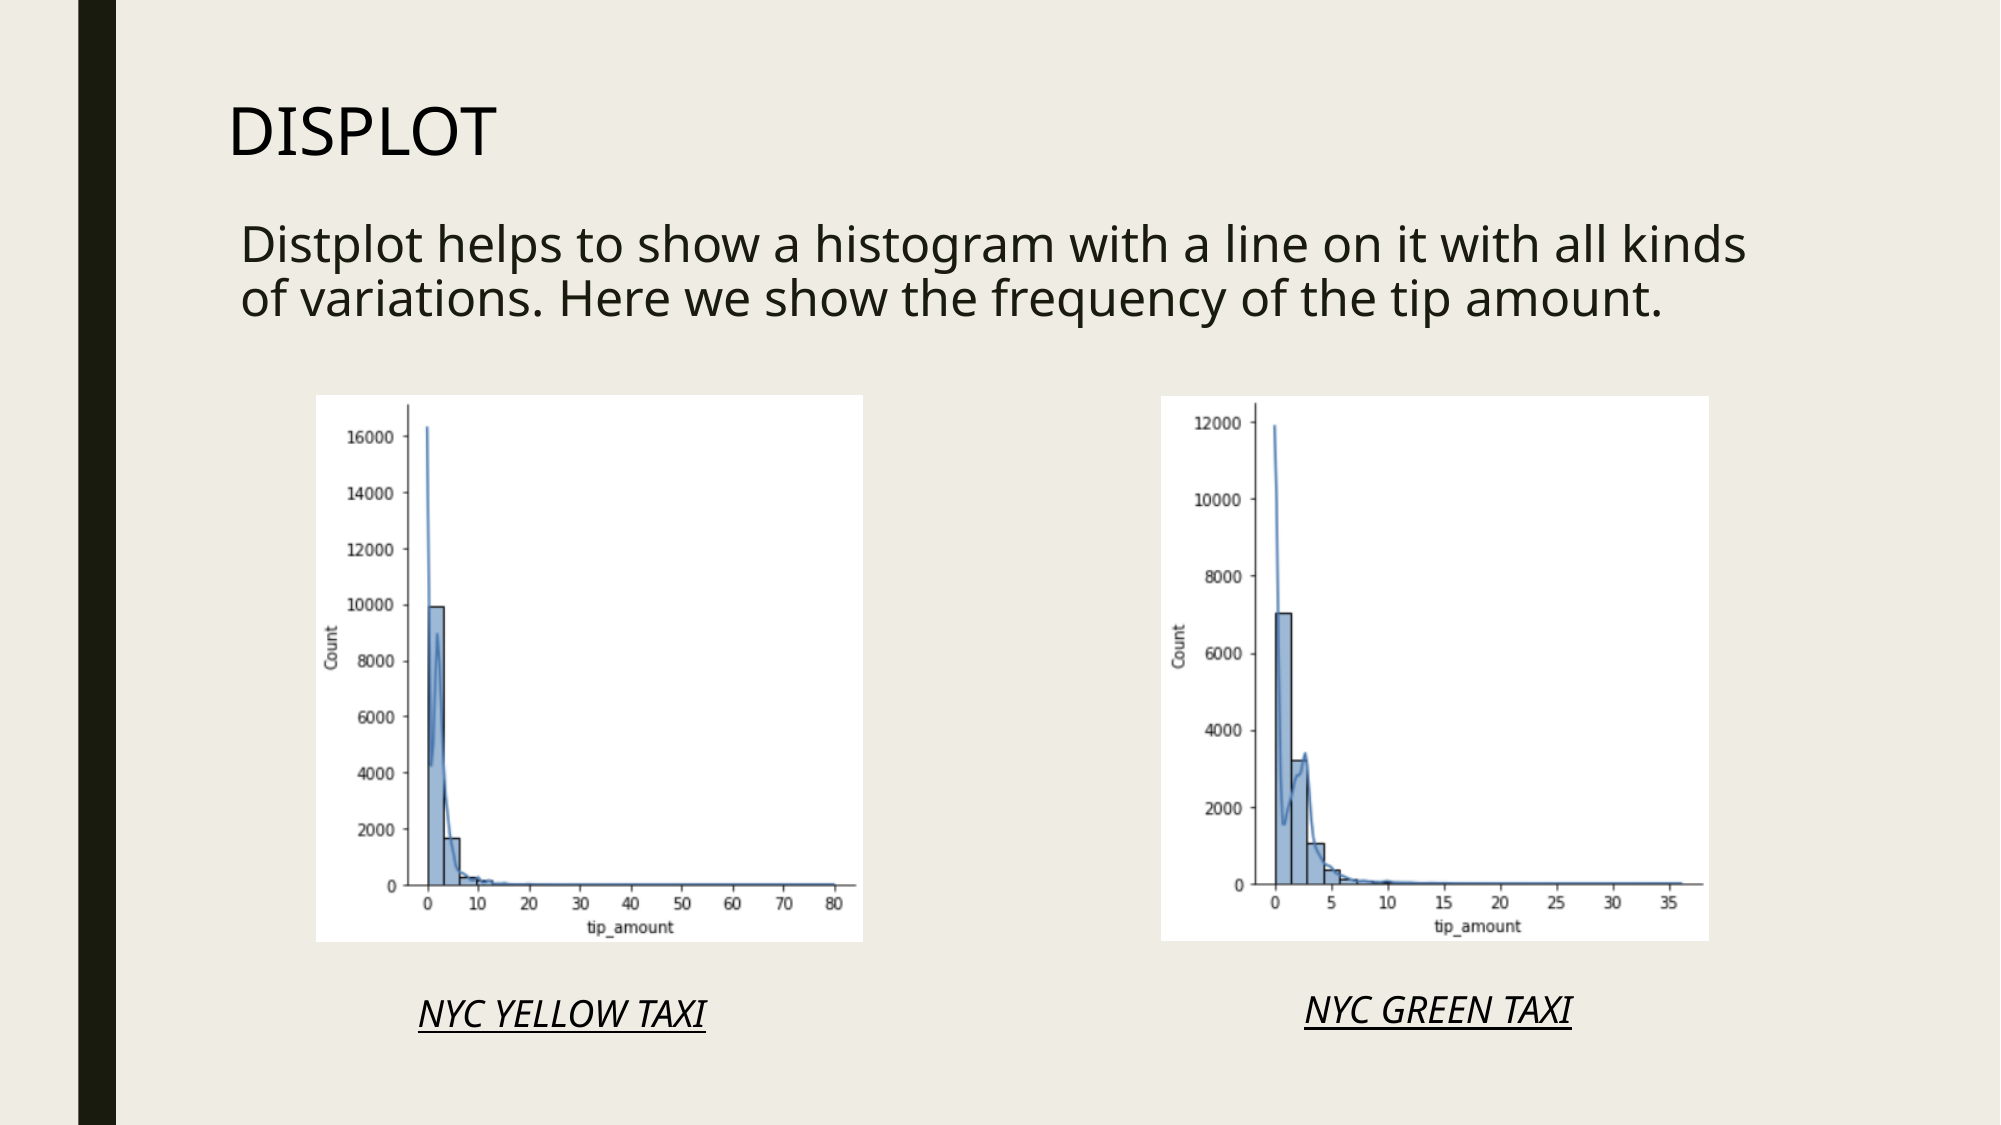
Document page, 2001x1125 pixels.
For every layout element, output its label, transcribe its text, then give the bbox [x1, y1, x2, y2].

title Distplot helps to show a histogram with a line on it with all kinds of variations. Here we show the frequency of the tip amount. [225, 212, 1800, 357]
text_box DISPLOT [212, 81, 1800, 176]
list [316, 395, 864, 943]
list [1161, 396, 1710, 941]
text_box NYC GREEN TAXI [1161, 978, 1716, 1039]
text_box NYC YELLOW TAXI [284, 982, 839, 1043]
